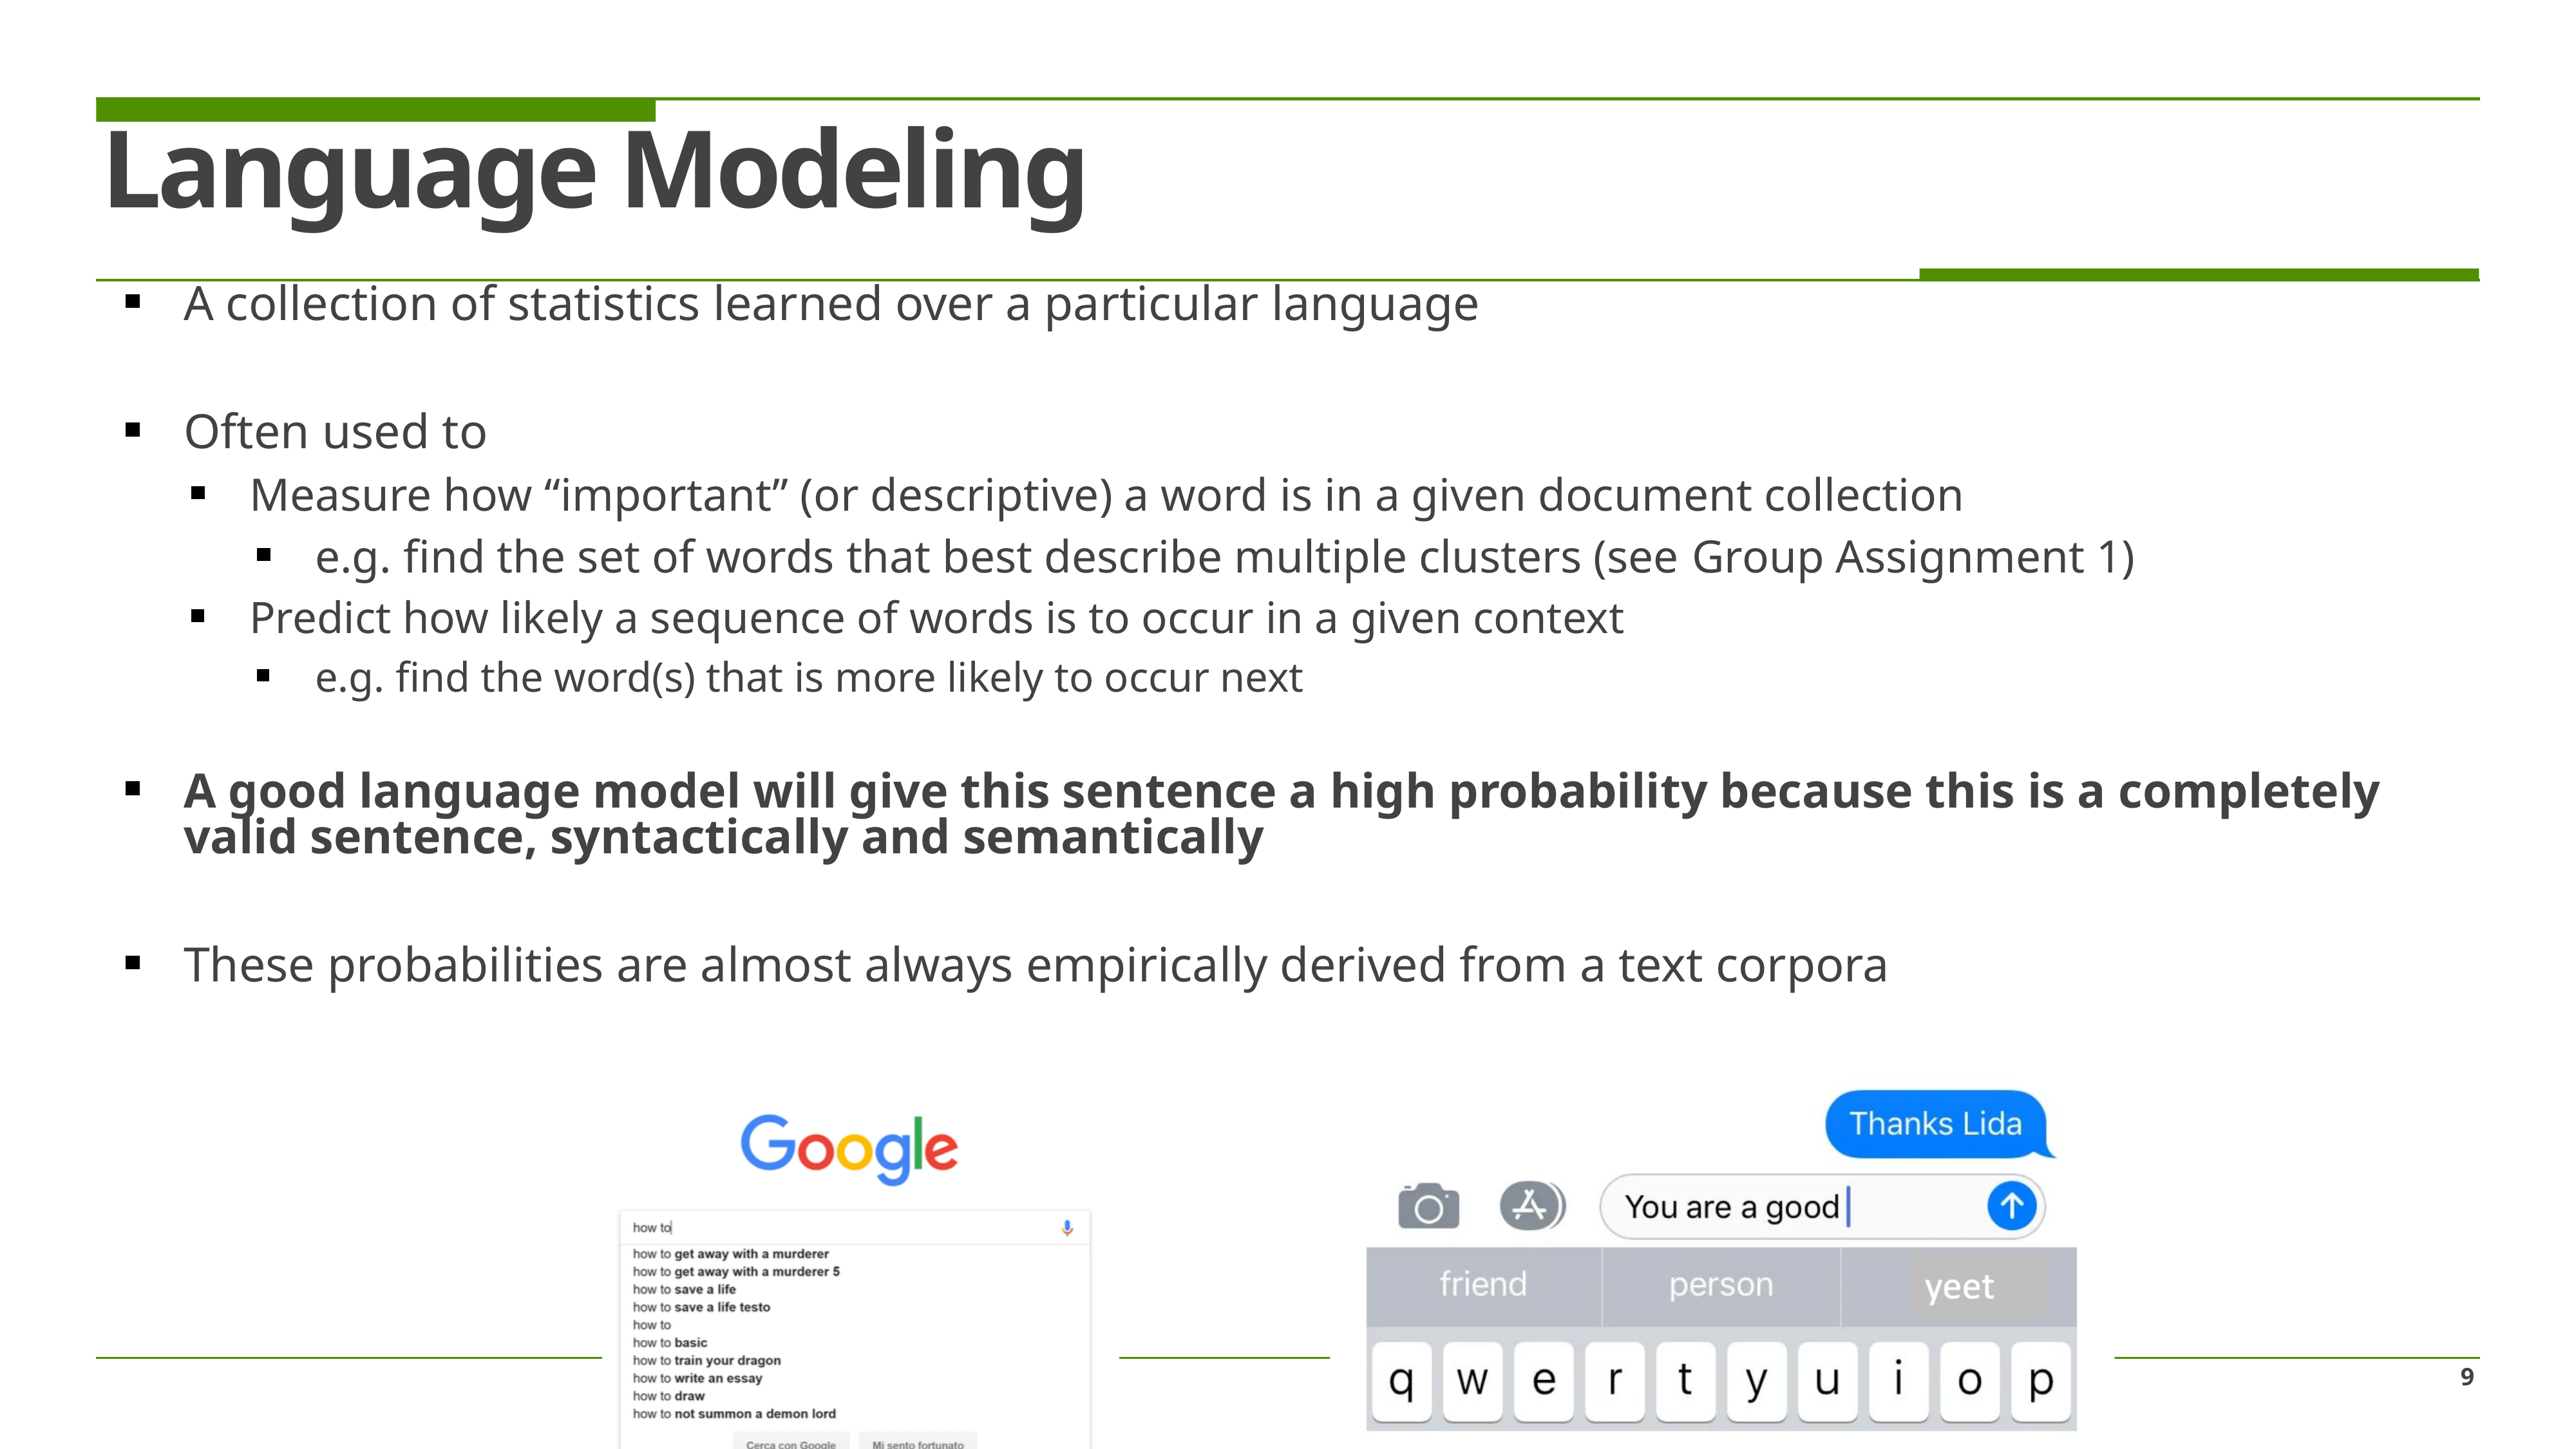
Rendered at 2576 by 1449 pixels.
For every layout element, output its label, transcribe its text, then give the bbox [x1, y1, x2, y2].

picture [1330, 1077, 2115, 1442]
picture [126, 956, 140, 969]
picture [126, 781, 140, 795]
picture [126, 422, 140, 437]
title Language Modeling [95, 120, 2481, 259]
list A collection of statistics learned over a particular language Often used to Measure how “important” (or descriptive) a word is in a given document collection e.g. find the set of words that best describe multiple clusters (see Group Assignment 1) Predict how likely a sequence of words is to occur in a given context e.g. find the word(s) that is more likely to occur next A good language model will give this sentence a high probability because this is a completely valid sentence, syntactically and semantically These probabilities are almost always empirically derived from a text corpora [120, 278, 2456, 1043]
picture [191, 486, 205, 499]
picture [191, 609, 204, 622]
picture [257, 548, 270, 561]
picture [126, 294, 140, 308]
slide_number 9 [2325, 1358, 2481, 1400]
picture [601, 1079, 1119, 1449]
picture [257, 669, 269, 681]
